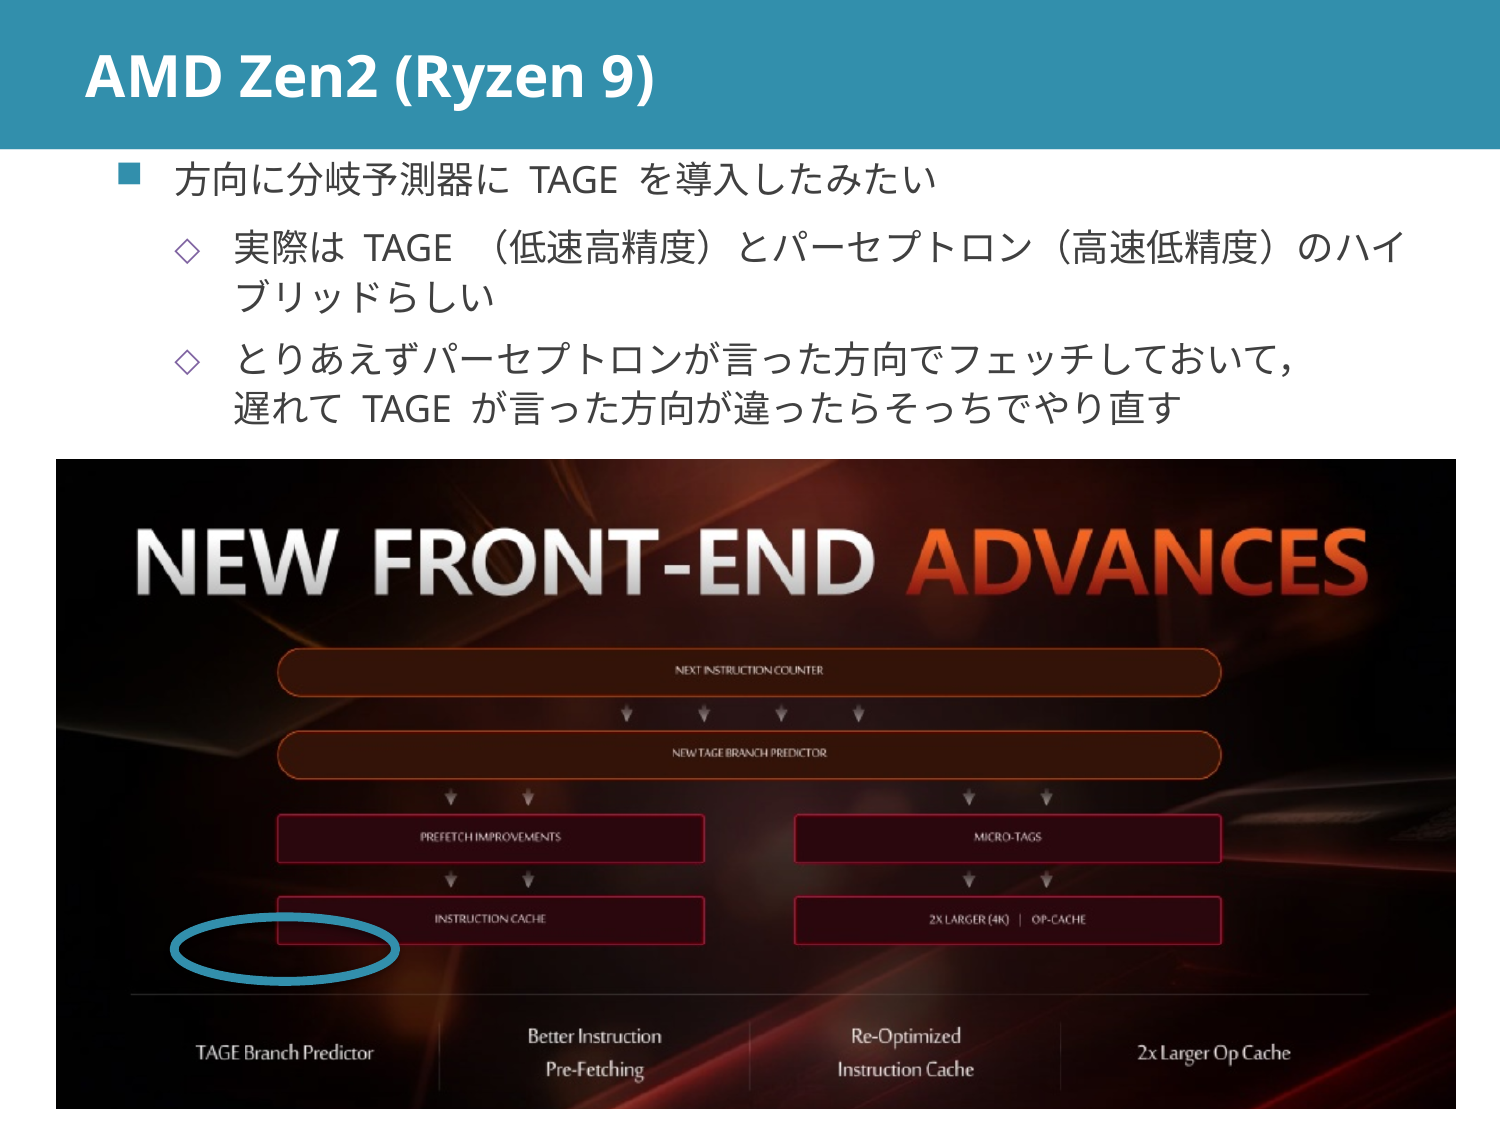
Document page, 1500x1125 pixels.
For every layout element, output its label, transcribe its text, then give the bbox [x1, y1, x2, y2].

picture [55, 458, 1456, 1109]
list 方向に分岐予測器に TAGE を導入したみたい 実際は TAGE （低速高精度）とパーセプトロン（高速低精度）のハイブリッドらしい とりあえずパーセプトロンが言った方向でフェッチしておいて， 遅れて TAGE が言った方向が違ったらそっちでやり直す [100, 266, 1459, 401]
title AMD Zen2 (Ryzen 9) [70, 0, 1500, 150]
